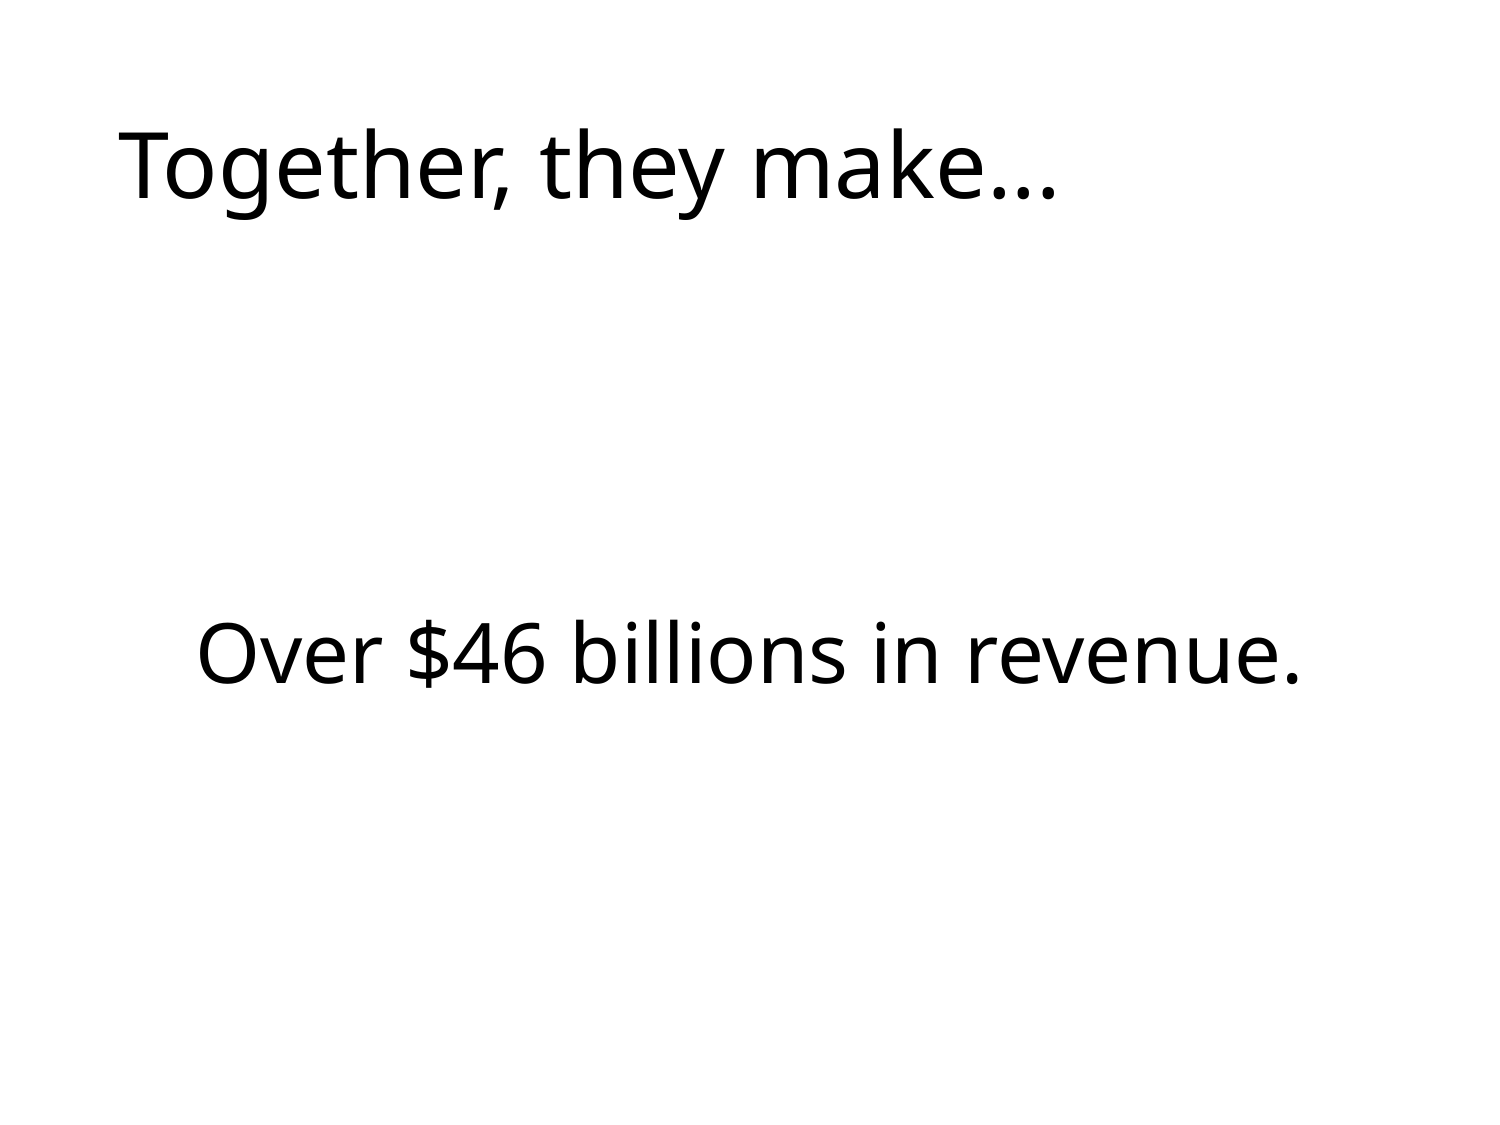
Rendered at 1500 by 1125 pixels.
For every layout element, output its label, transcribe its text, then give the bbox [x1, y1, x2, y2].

list Over $46 billions in revenue. [103, 299, 1397, 1014]
title Together, they make... [103, 59, 1397, 278]
